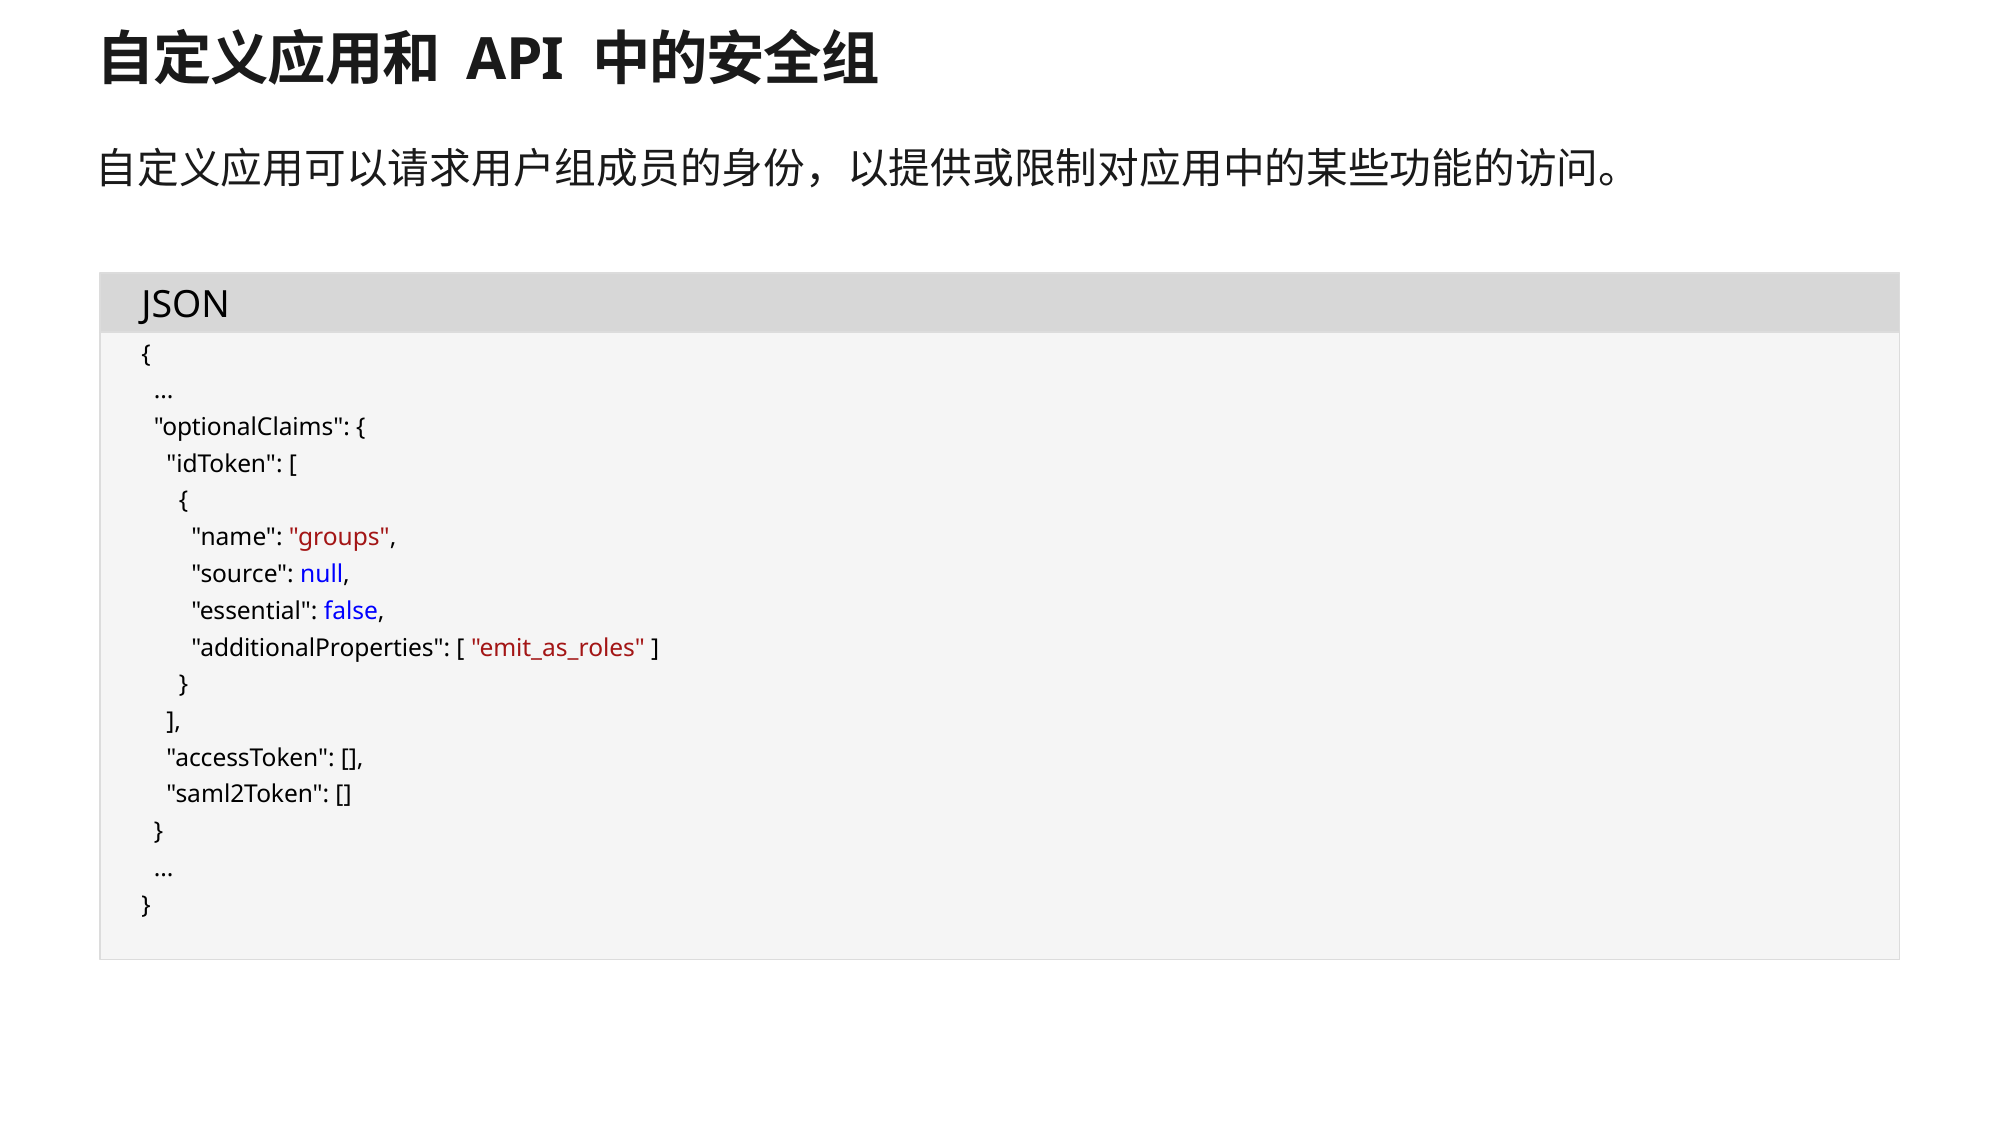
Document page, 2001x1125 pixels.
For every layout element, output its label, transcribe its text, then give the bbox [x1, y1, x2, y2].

title 自定义应用和 API 中的安全组 [96, 21, 1904, 92]
text_box JSON [99, 272, 1900, 333]
list 自定义应用可以请求用户组成员的身份，以提供或限制对应用中的某些功能的访问。 [95, 142, 1903, 193]
text_box { ... "optionalClaims": { "idToken": [ { "name": "groups", "source": null, "essential": false, "additionalProperties": [ "emit_as_roles" ] } ], "accessToken": [], "saml2Token": [] } ... } [99, 333, 1900, 960]
